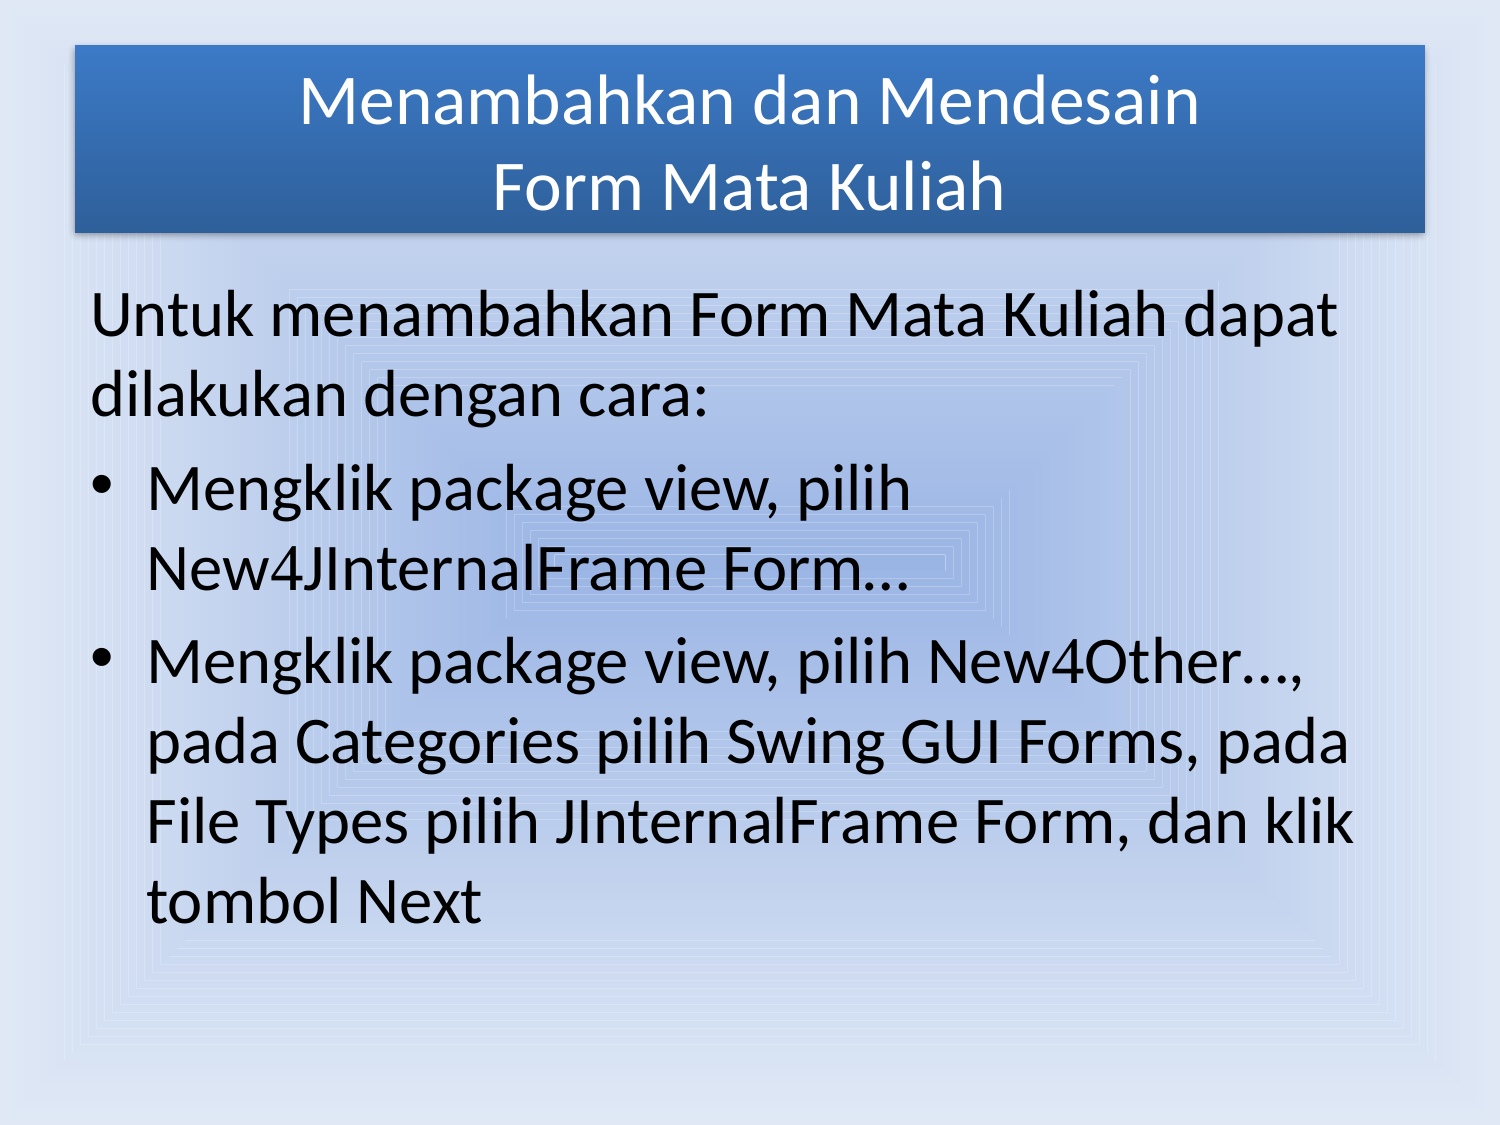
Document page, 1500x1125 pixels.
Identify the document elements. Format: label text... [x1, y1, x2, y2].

list Untuk menambahkan Form Mata Kuliah dapat dilakukan dengan cara: Mengklik package view, pilih NewJInternalFrame Form… Mengklik package view, pilih NewOther…, pada Categories pilih Swing GUI Forms, pada File Types pilih JInternalFrame Form, dan klik tombol Next [75, 262, 1425, 1005]
title Menambahkan dan Mendesain Form Mata Kuliah [75, 45, 1425, 233]
